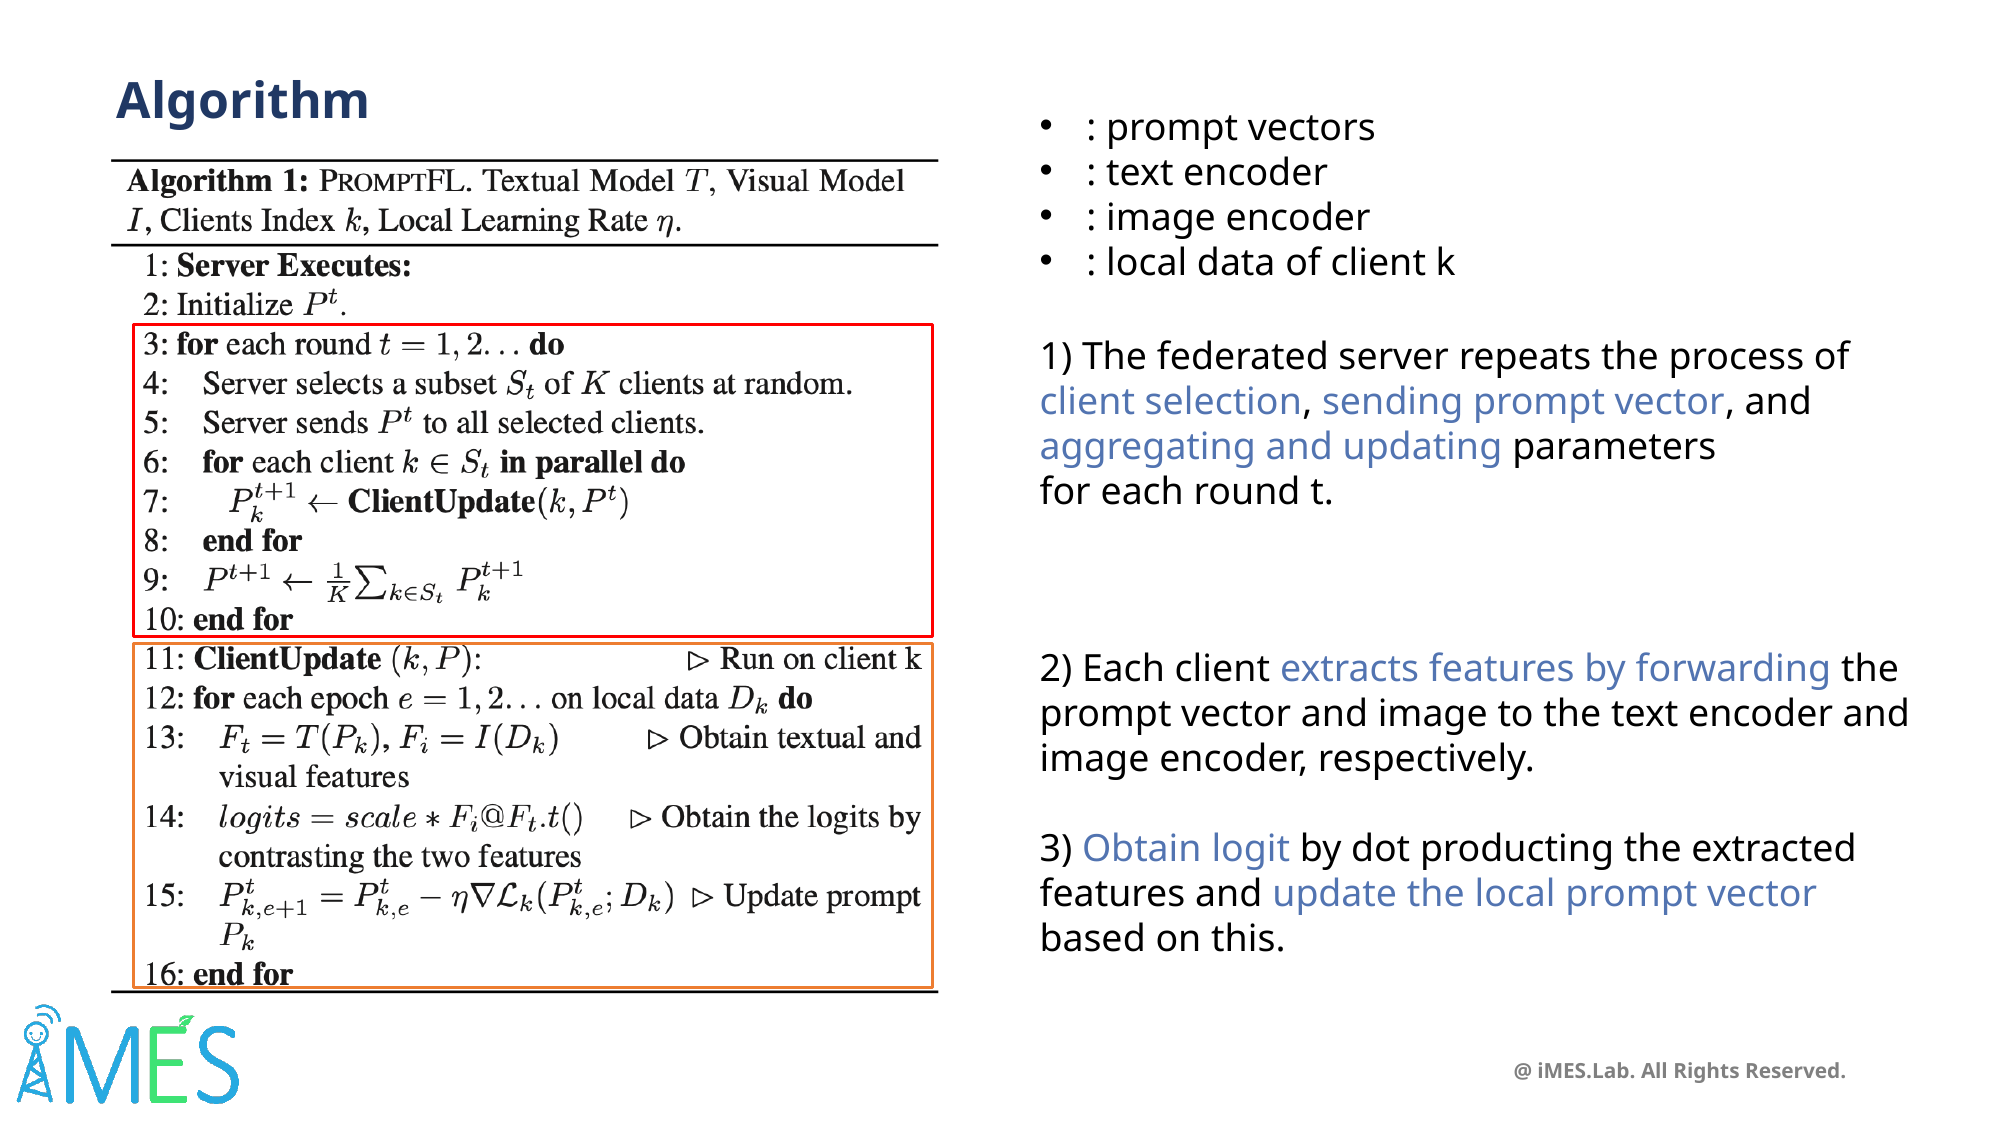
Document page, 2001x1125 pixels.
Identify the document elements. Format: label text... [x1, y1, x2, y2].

picture [0, 144, 950, 1125]
text_box 1) The federated server repeats the process of client selection, sending prompt vector, and aggregating and updating parameters for each round t. [1024, 324, 1928, 520]
text_box 2) Each client extracts features by forwarding the prompt vector and image to the text encoder and image encoder, respectively. 3) Obtain logit by dot producting the extracted features and update the local prompt vector based on this. [1024, 636, 1928, 967]
title Algorithm [101, 59, 1915, 145]
